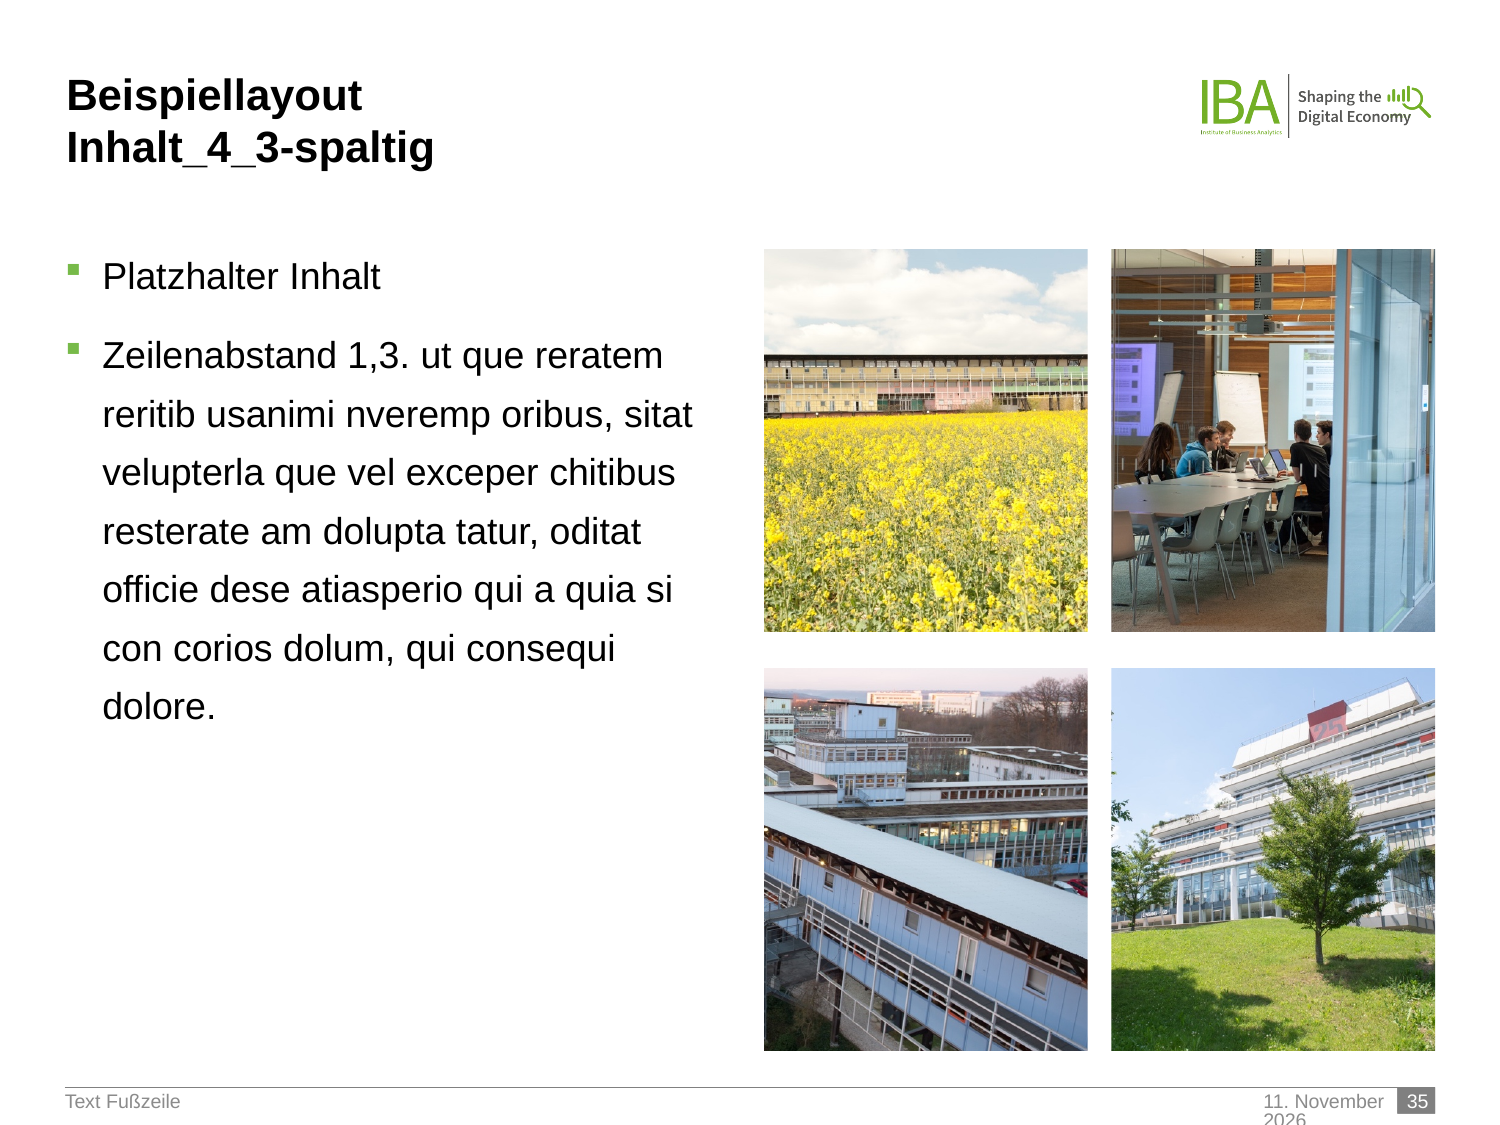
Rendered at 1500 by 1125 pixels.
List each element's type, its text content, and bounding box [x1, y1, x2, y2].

picture [1111, 668, 1436, 1051]
slide_number 35 [1393, 1088, 1429, 1119]
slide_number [1263, 1088, 1393, 1116]
footer Text Fußzeile [64, 1088, 1254, 1116]
picture [1111, 249, 1436, 632]
list Platzhalter Inhalt Zeilenabstand 1,3. ut que reratem reritib usanimi nveremp oribus, sitat velupterla que vel exceper chitibus resterate am dolupta tatur, oditat officie dese atiasperio qui a quia si con corios dolum, qui consequi dolore. [64, 247, 739, 1051]
picture [764, 249, 1088, 632]
picture [764, 668, 1088, 1051]
picture [1193, 69, 1439, 143]
title Beispiellayout Inhalt_4_3-spaltig [66, 66, 1167, 200]
